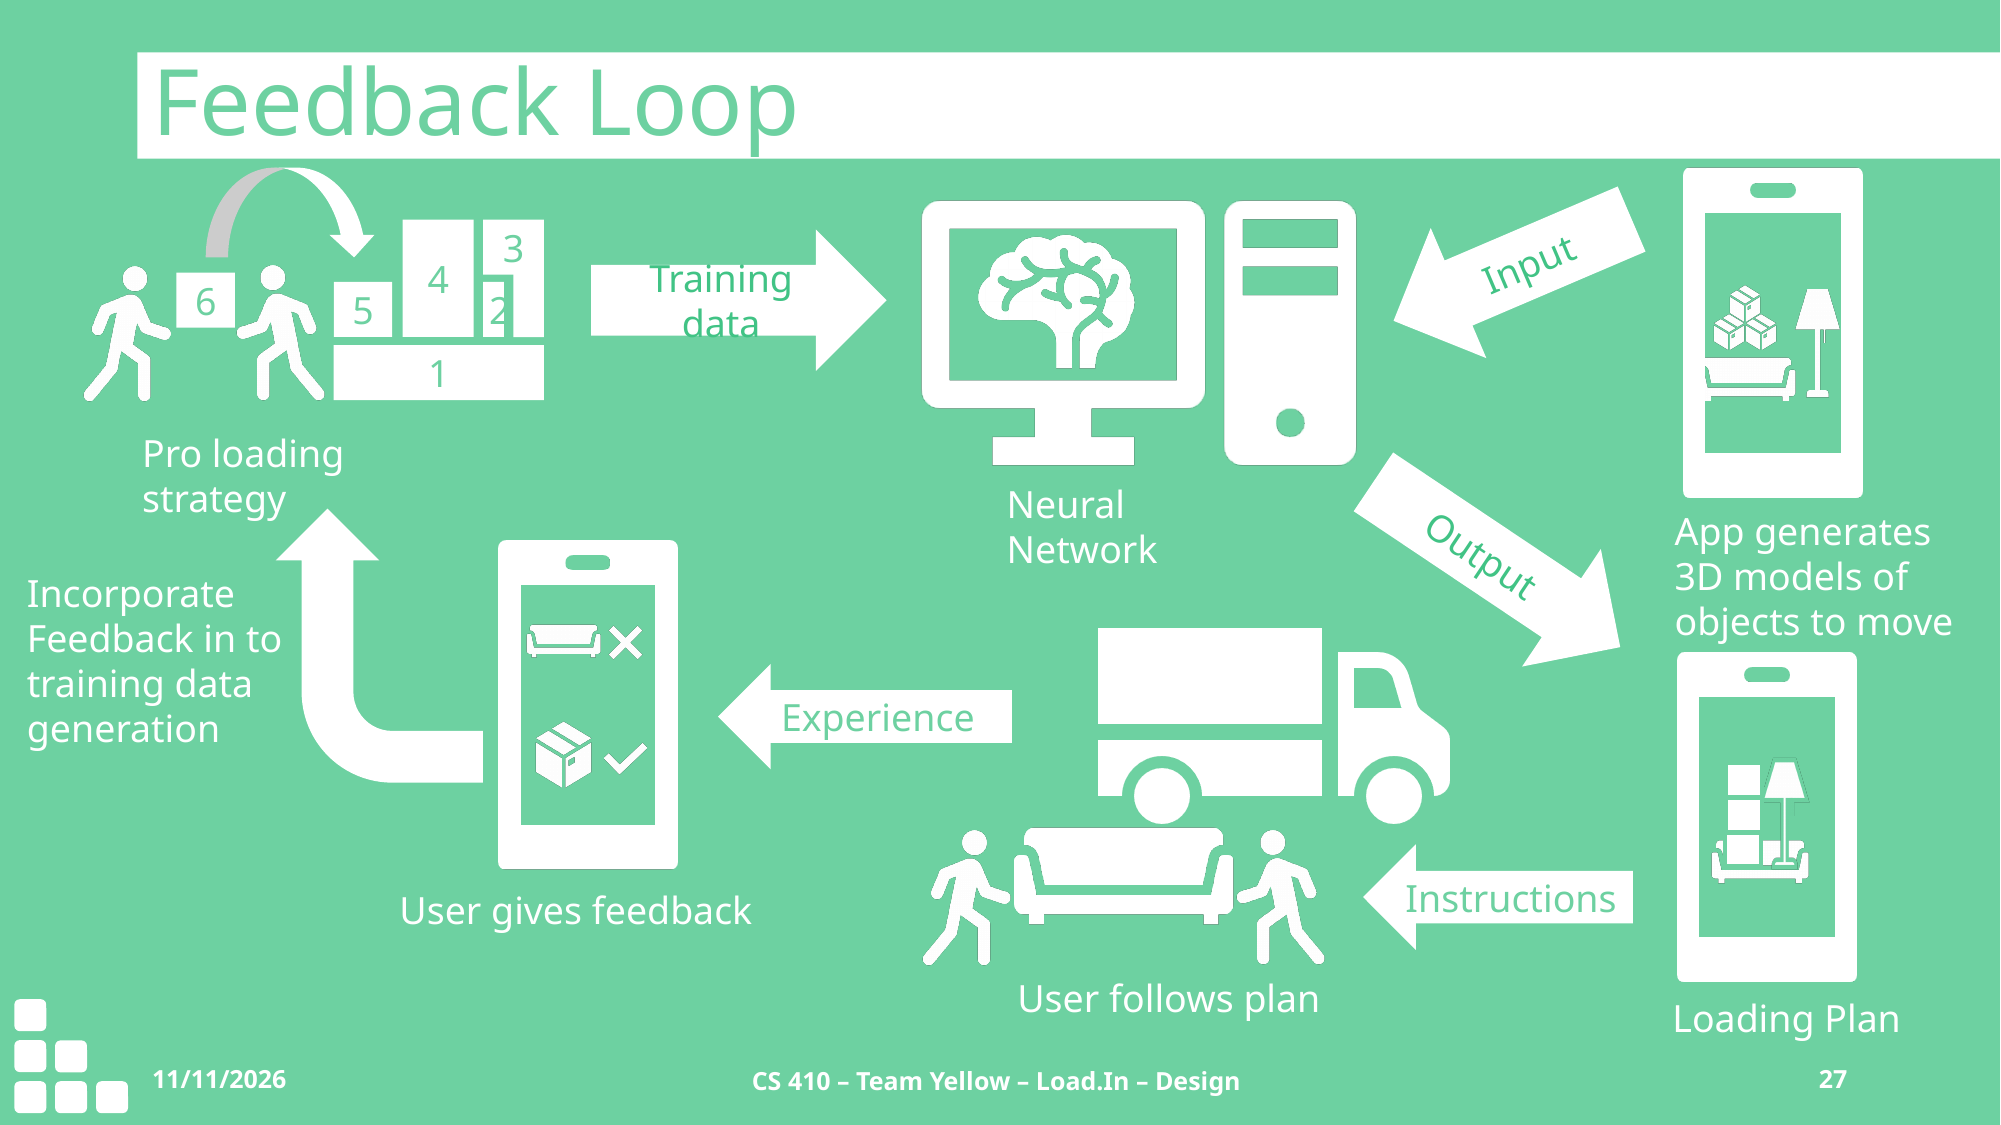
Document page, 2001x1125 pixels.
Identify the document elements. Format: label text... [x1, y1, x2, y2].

text_box Training data [588, 224, 890, 377]
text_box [1586, 636, 1947, 1049]
text_box [270, 505, 385, 563]
text_box Incorporate Feedback in to training data generation [12, 563, 403, 758]
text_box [1592, 152, 1953, 513]
text_box 27 [1412, 1035, 1863, 1125]
text_box Pro loading strategy [127, 423, 514, 528]
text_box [912, 105, 1366, 531]
text_box User follows plan [1002, 1002, 1408, 1028]
text_box User gives feedback [384, 880, 790, 940]
text_box Experience [772, 658, 886, 775]
text_box 11/15/2020 [137, 1035, 588, 1125]
text_box Instructions [1470, 868, 1581, 926]
text_box Feedback Loop [137, 52, 2000, 159]
text_box App generates 3D models of objects to move [1659, 500, 1995, 651]
text_box Output [1370, 449, 1620, 670]
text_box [408, 525, 767, 884]
text_box CS 410 – Team Yellow – Load.In – Design [662, 1035, 1338, 1125]
text_box Input [1390, 197, 1587, 362]
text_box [891, 532, 1466, 994]
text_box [51, 167, 545, 409]
text_box [327, 758, 403, 785]
